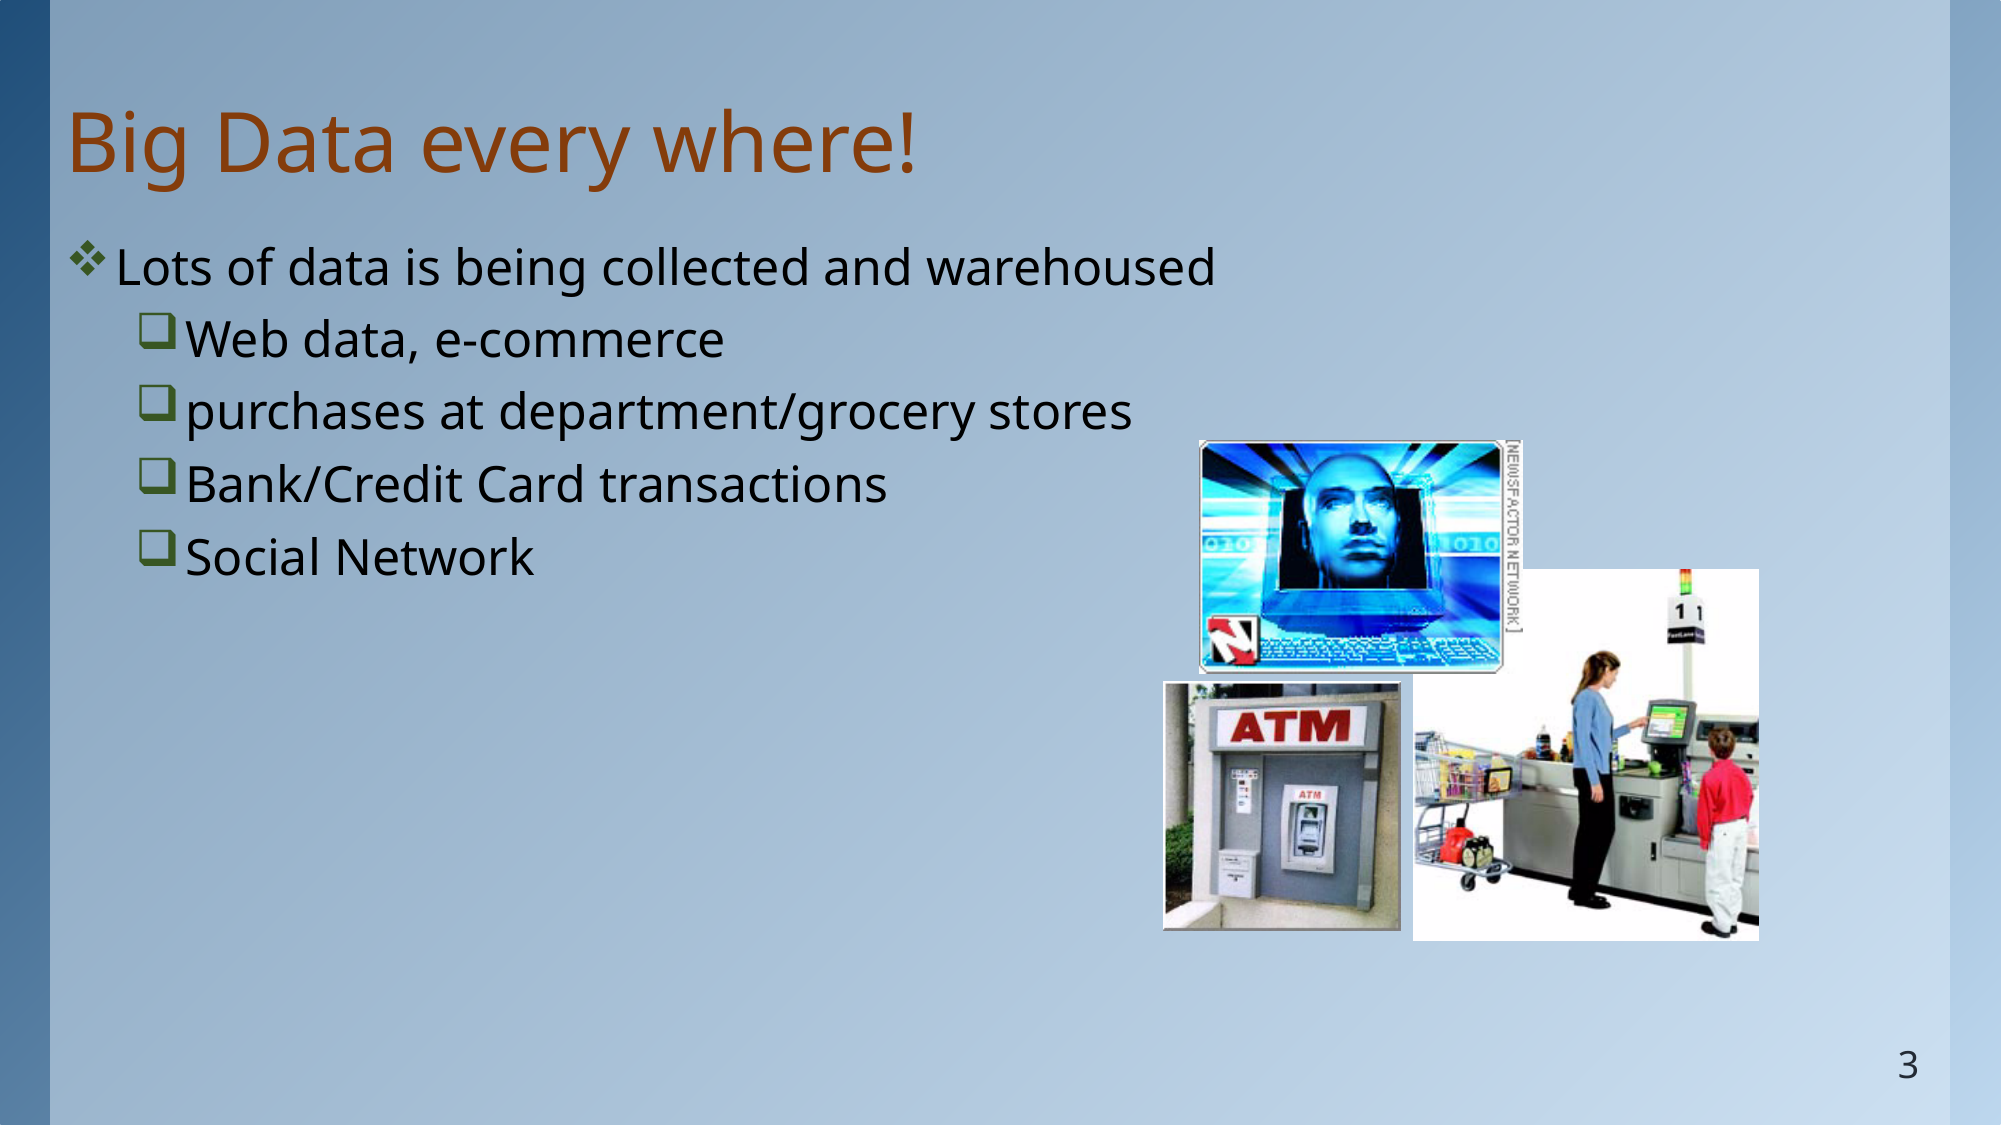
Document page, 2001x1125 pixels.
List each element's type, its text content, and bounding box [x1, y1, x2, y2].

list Lots of data is being collected and warehoused Web data, e-commerce purchases at department/grocery stores Bank/Credit Card transactions Social Network [45, 224, 1940, 1025]
slide_number 3 [1757, 1050, 1940, 1103]
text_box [1409, 565, 1762, 950]
title Big Data every where! [45, 12, 1940, 200]
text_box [1159, 678, 1404, 934]
picture [1199, 440, 1523, 674]
